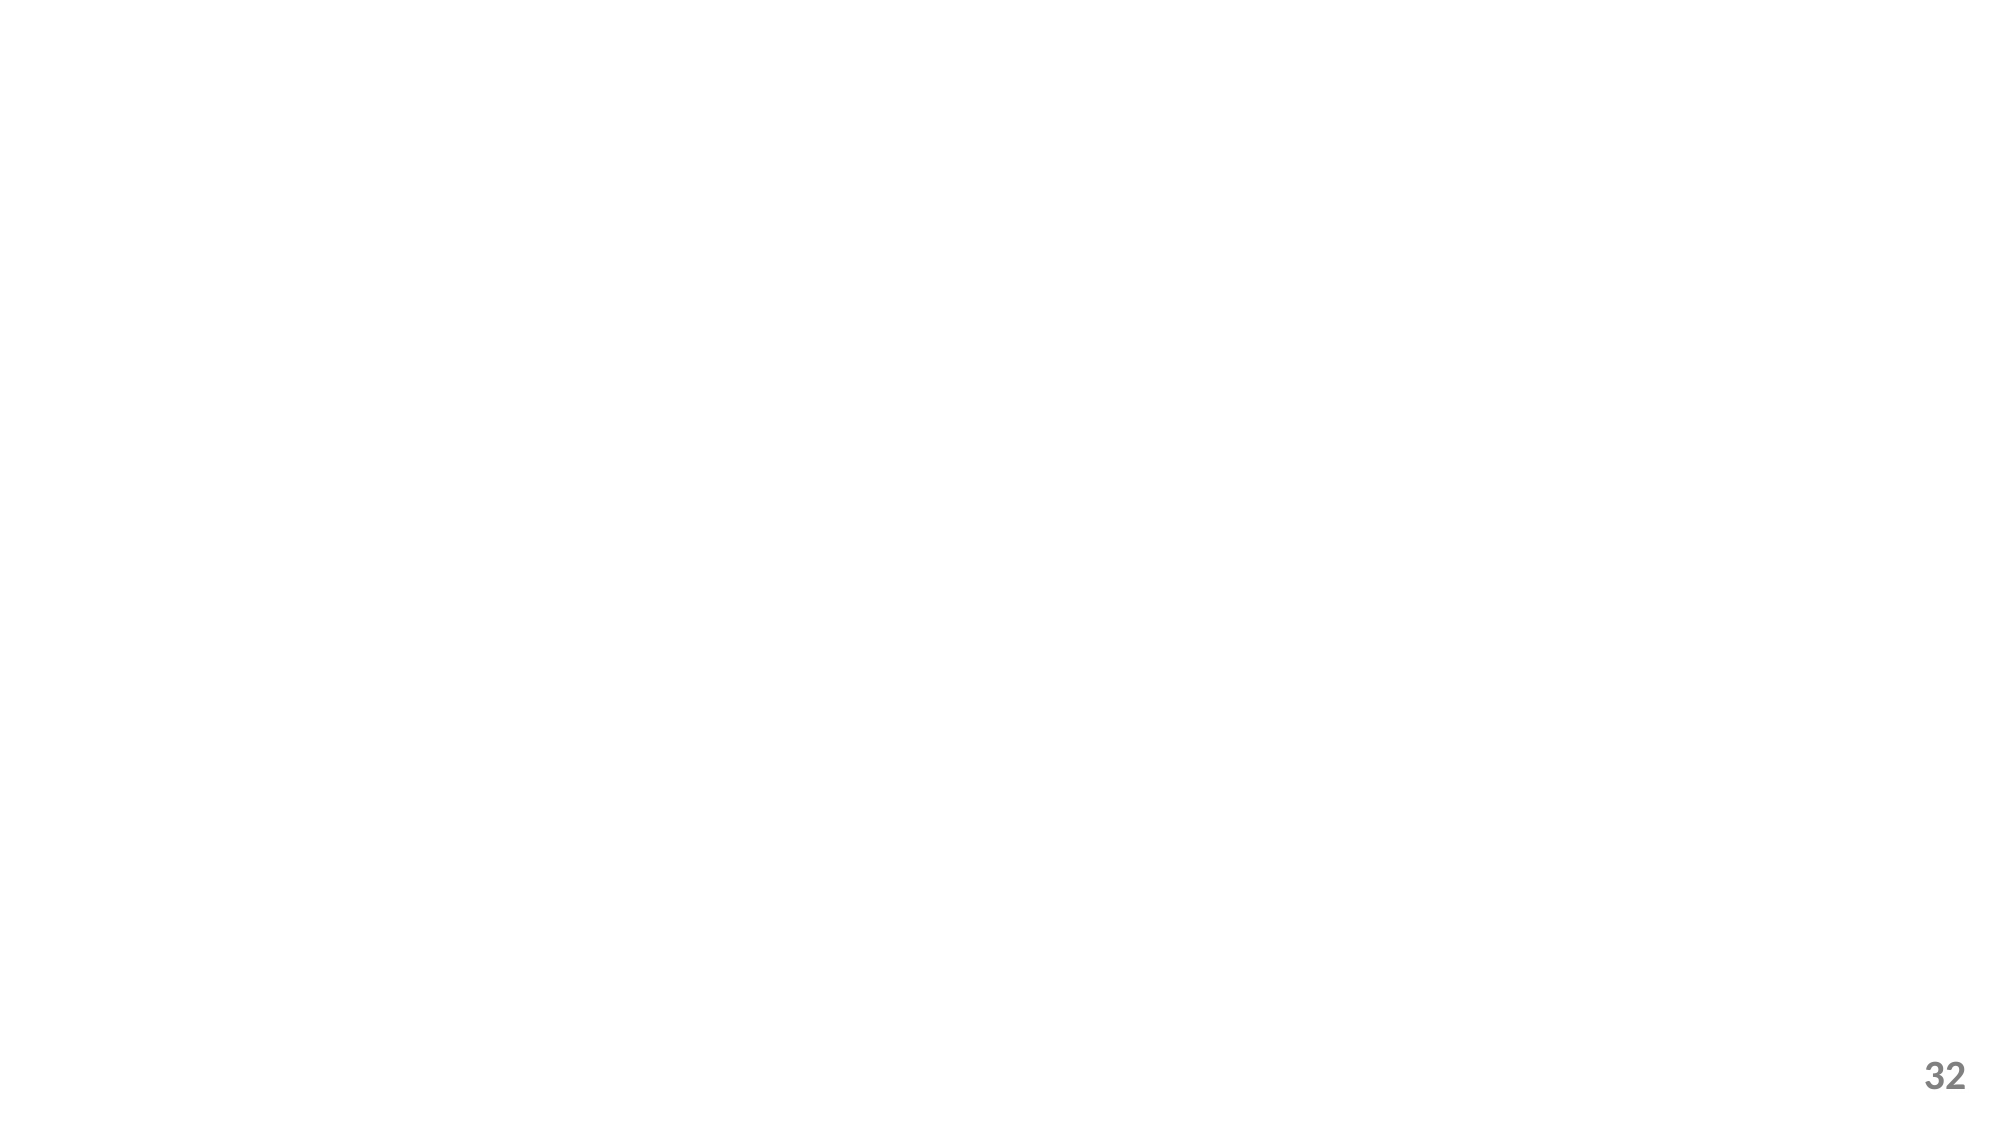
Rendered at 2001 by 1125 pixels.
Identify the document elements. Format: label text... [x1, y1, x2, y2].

slide_number 32 [1531, 1042, 1982, 1103]
